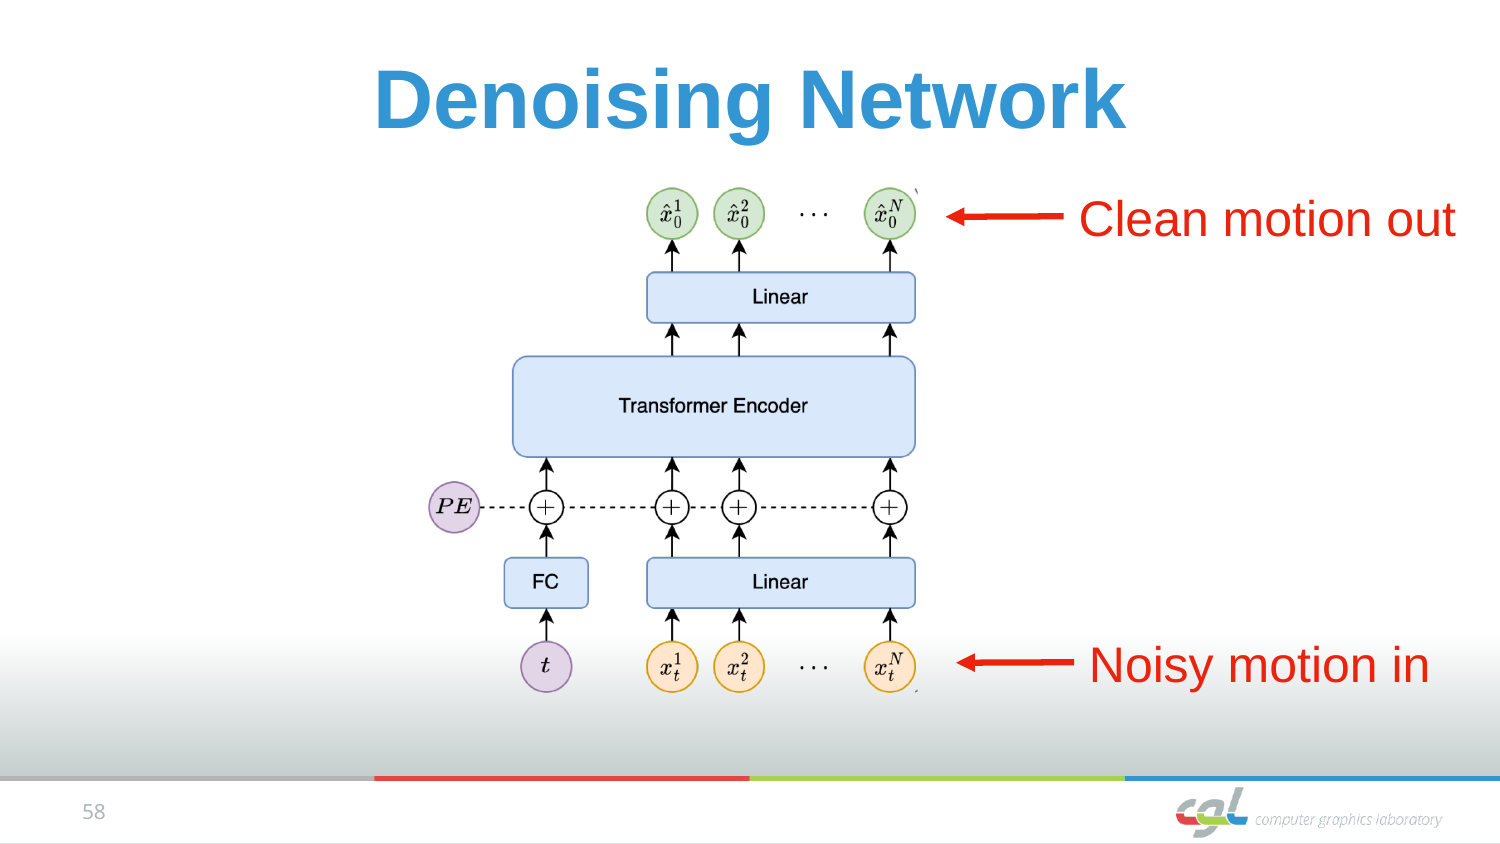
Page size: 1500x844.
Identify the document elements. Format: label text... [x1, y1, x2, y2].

text_box Noisy motion in [1074, 617, 1476, 708]
title Denoising Network [52, 0, 1449, 116]
text_box Clean motion out [1063, 171, 1500, 262]
picture [428, 178, 918, 709]
slide_number ‹#› [52, 800, 136, 824]
picture [0, 776, 1500, 844]
